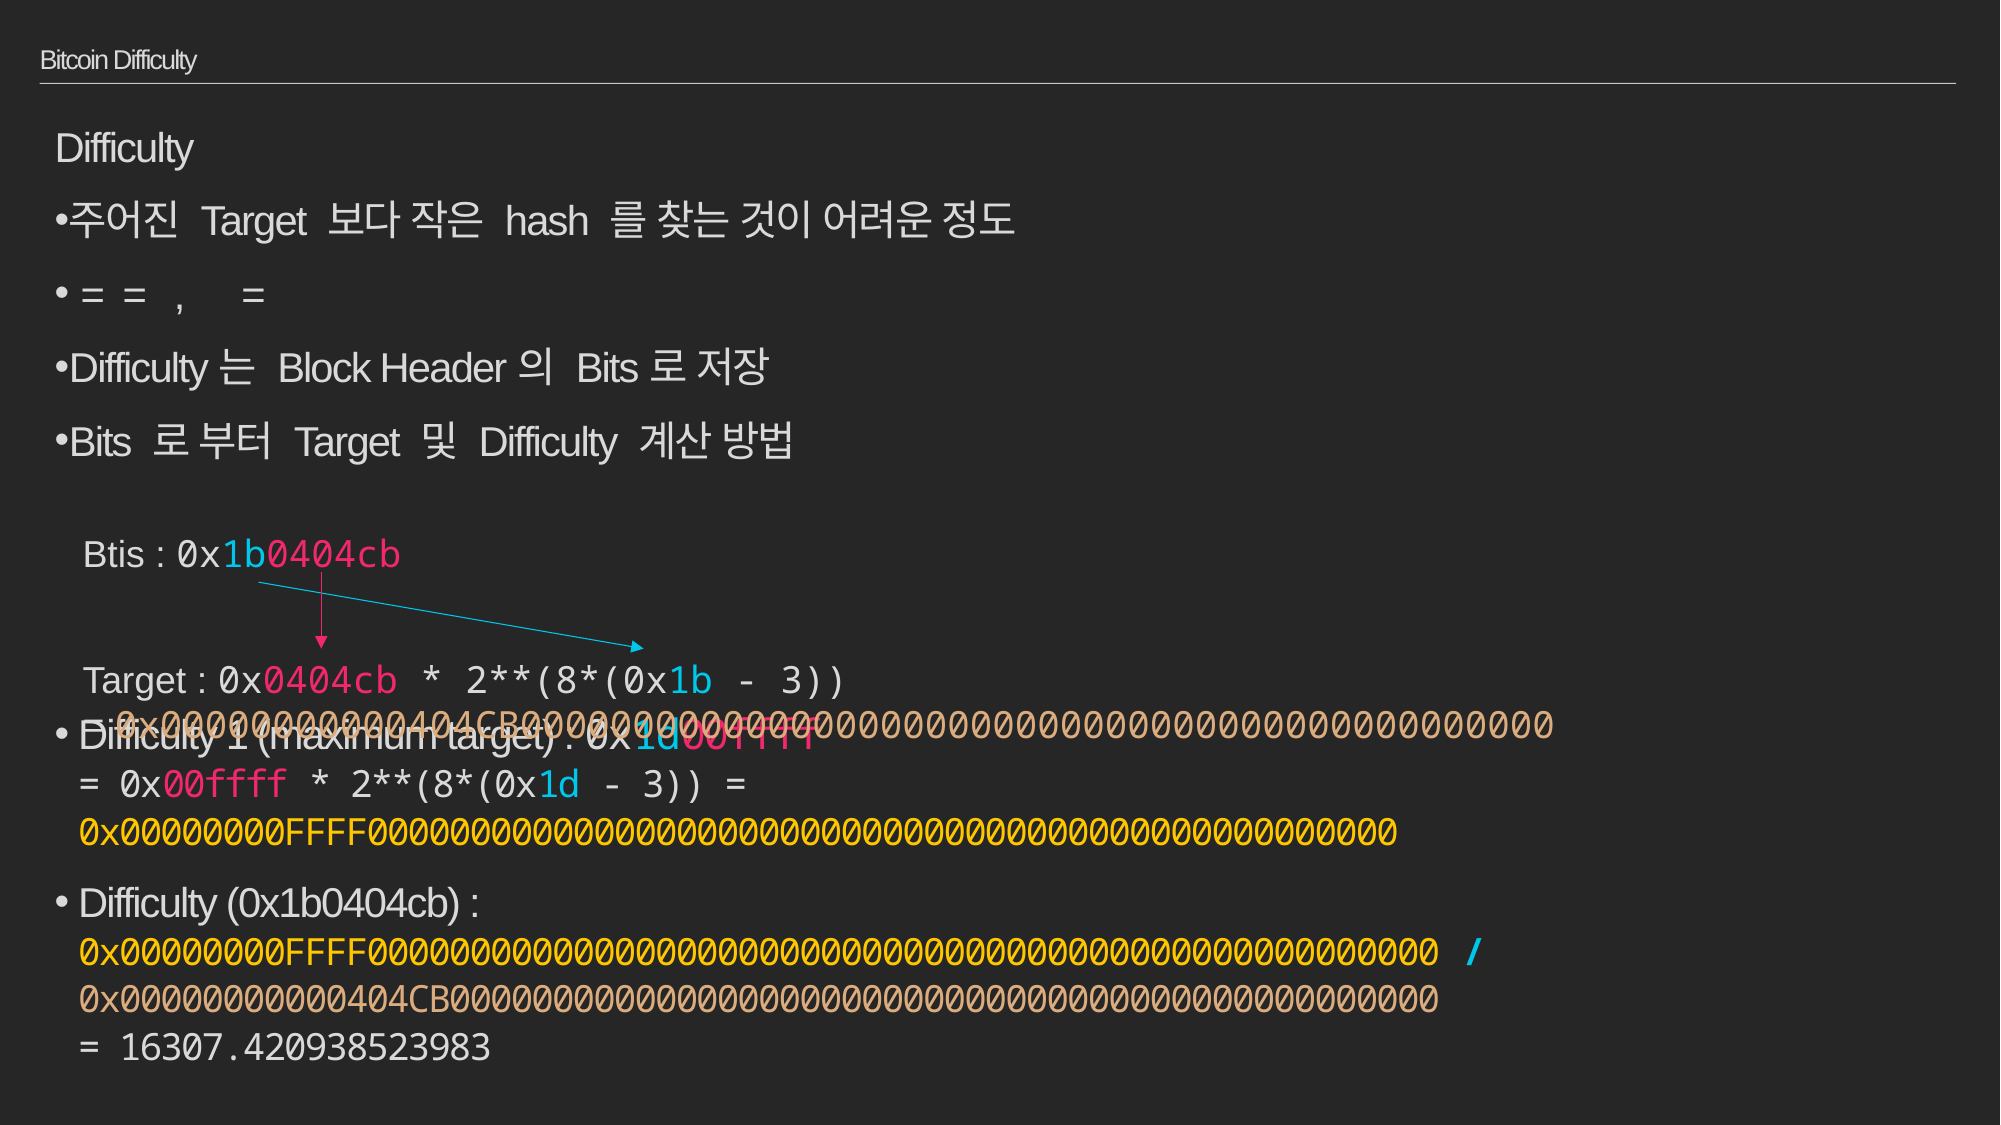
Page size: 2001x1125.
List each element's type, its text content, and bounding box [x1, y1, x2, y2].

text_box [258, 582, 321, 649]
text_box Target : 0x0404cb * 2**(8*(0x1b - 3)) = 0x00000000000404CB0000000000000000000000000000000000000000000000 [67, 648, 1698, 754]
title Bitcoin Difficulty [39, 31, 1961, 84]
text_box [322, 582, 644, 649]
text_box Btis : 0x1b0404cb [67, 522, 450, 583]
